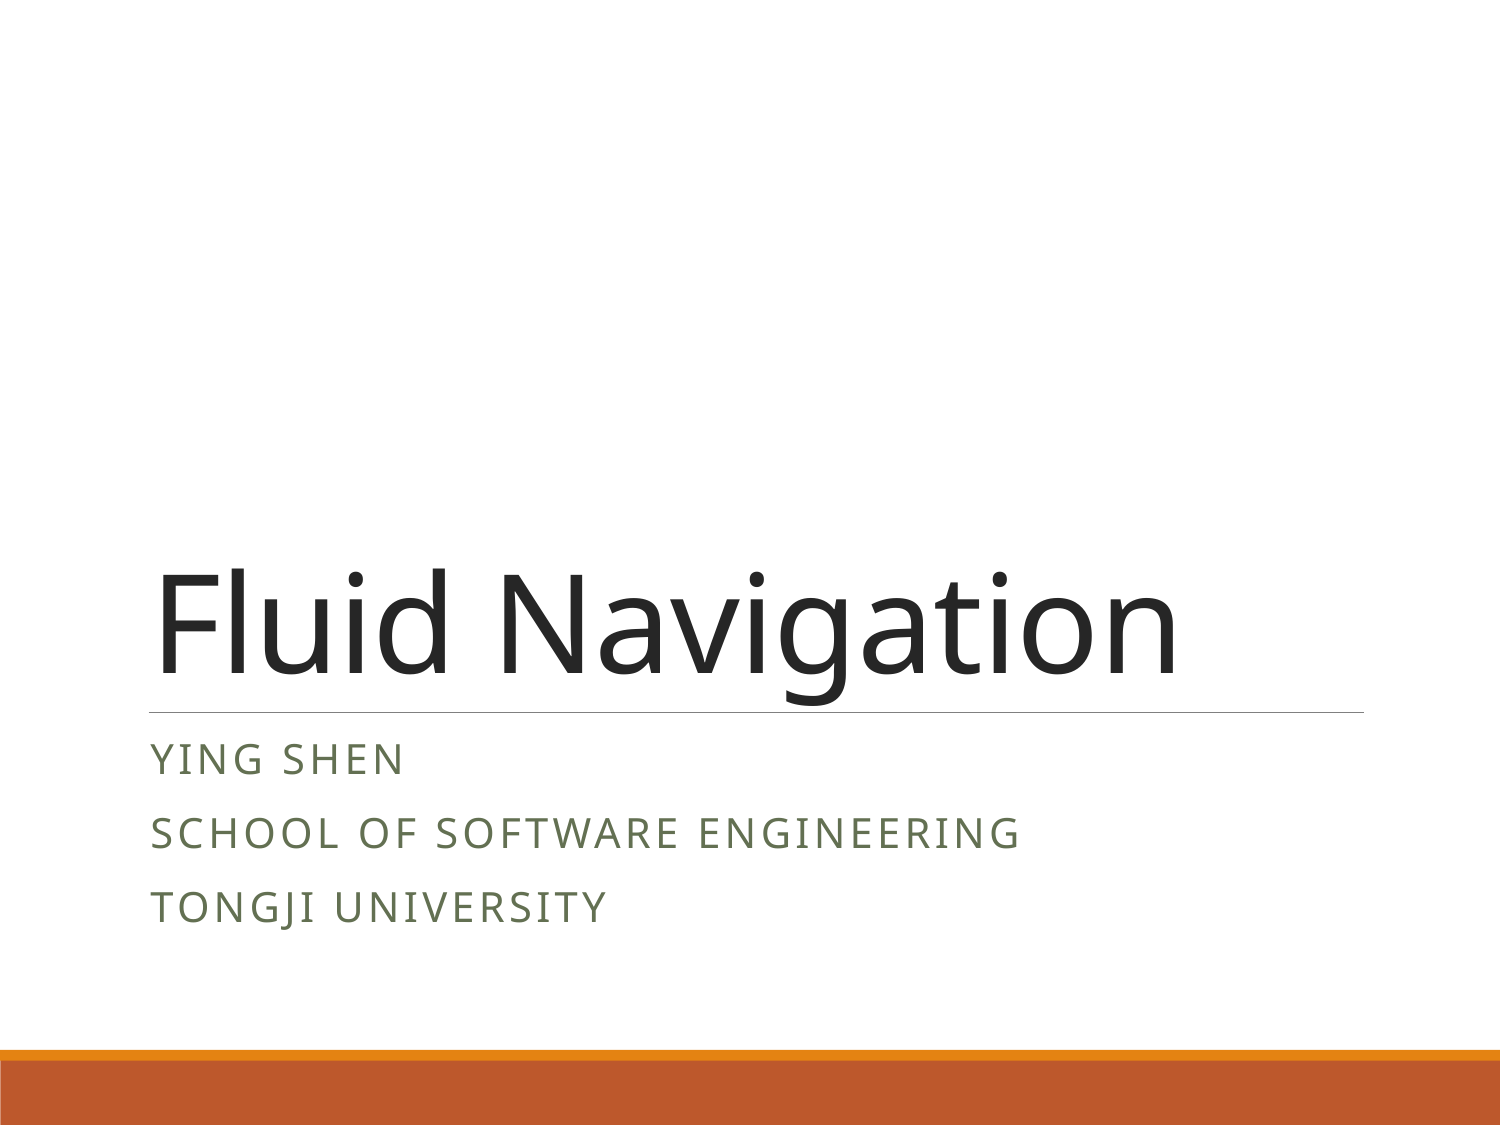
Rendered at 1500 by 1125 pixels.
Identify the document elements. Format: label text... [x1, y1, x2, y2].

subtitle Ying shen School of software engineering Tongji university [135, 730, 1373, 975]
title Fluid Navigation [135, 124, 1373, 710]
